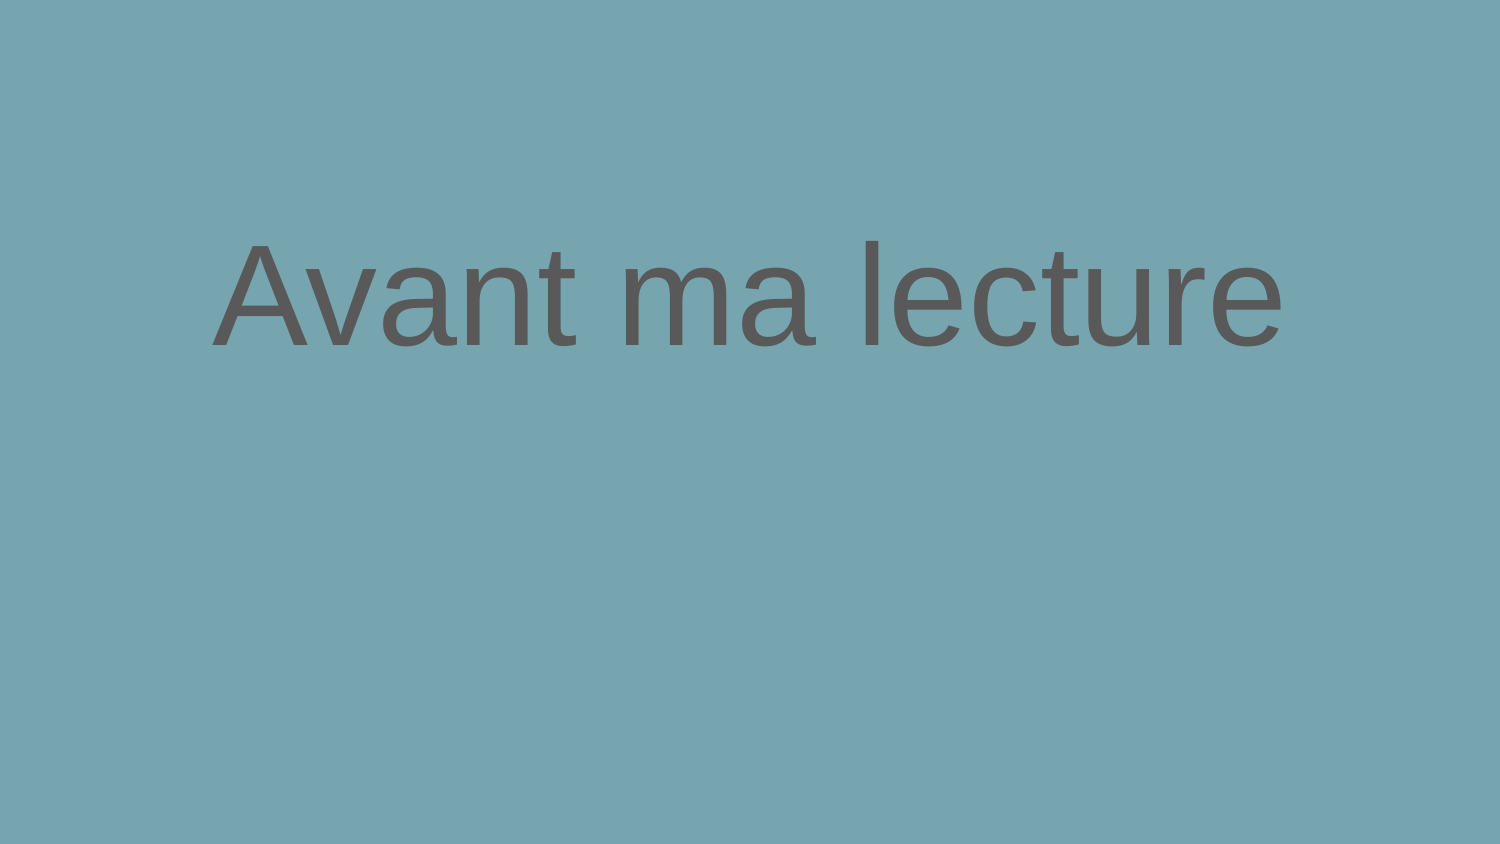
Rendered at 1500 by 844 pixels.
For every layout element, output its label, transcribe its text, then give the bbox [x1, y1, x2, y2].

subtitle Avant ma lecture [51, 134, 1449, 768]
